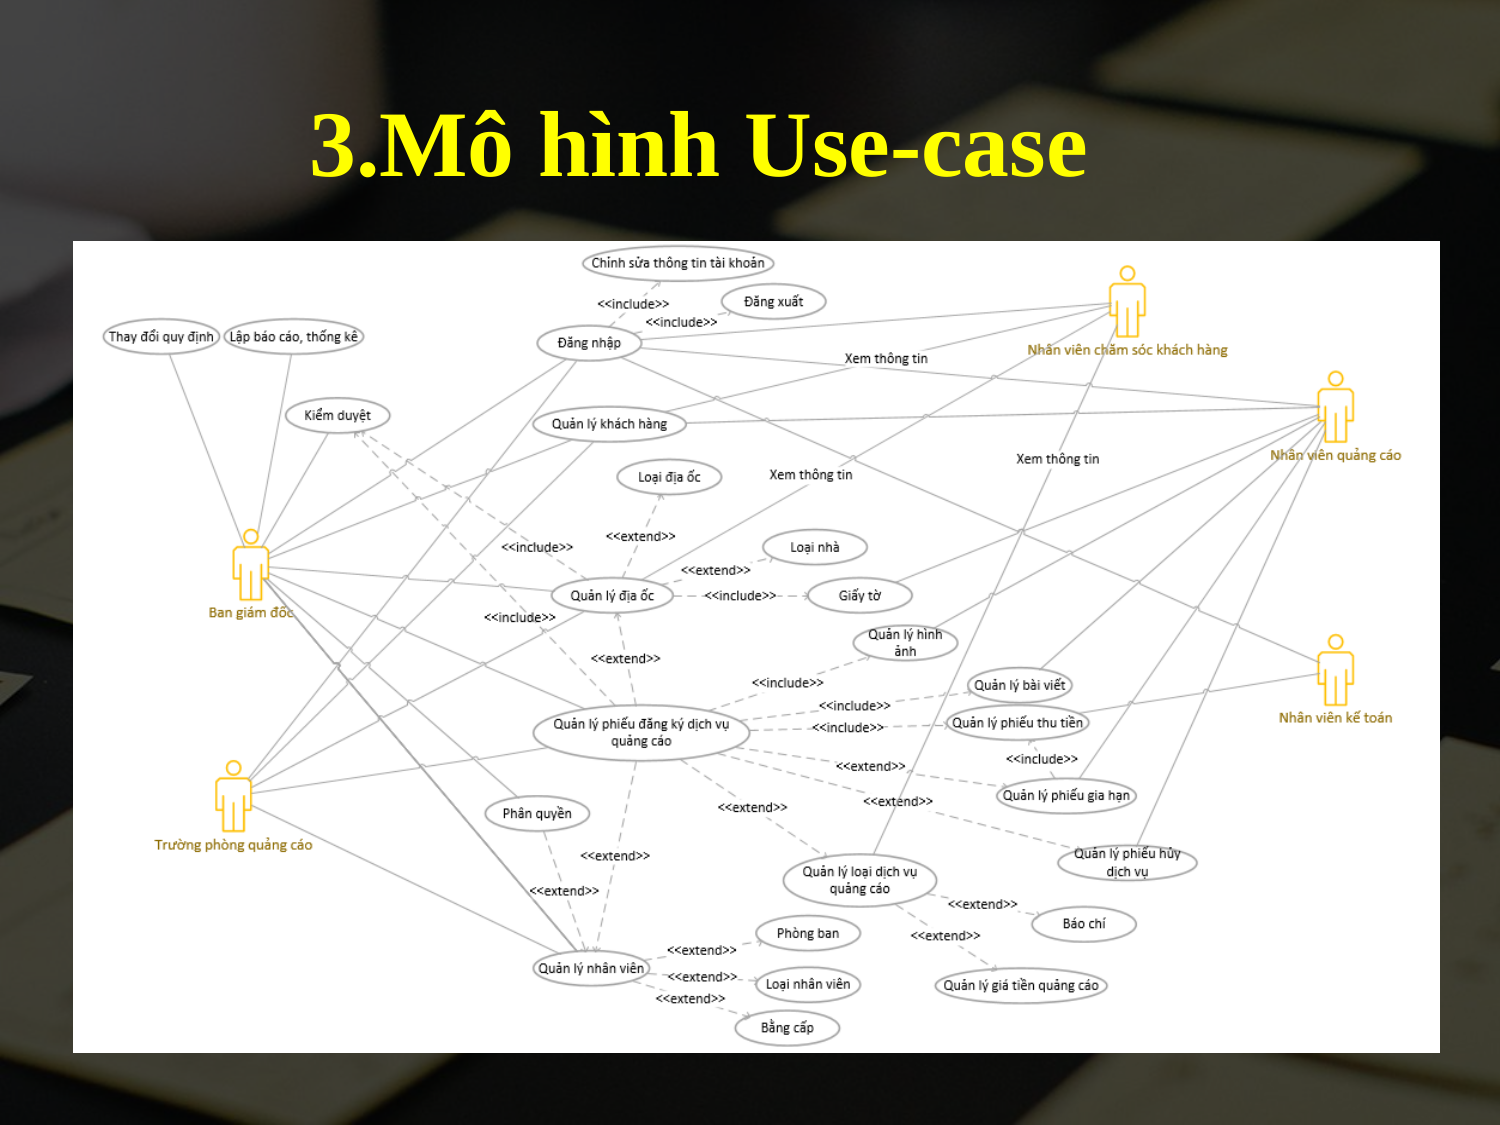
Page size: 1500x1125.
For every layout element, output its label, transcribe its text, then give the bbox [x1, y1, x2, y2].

picture [73, 241, 1440, 1053]
text_box [0, 0, 1500, 1125]
title 3.Mô hình Use-case [178, 31, 1243, 211]
